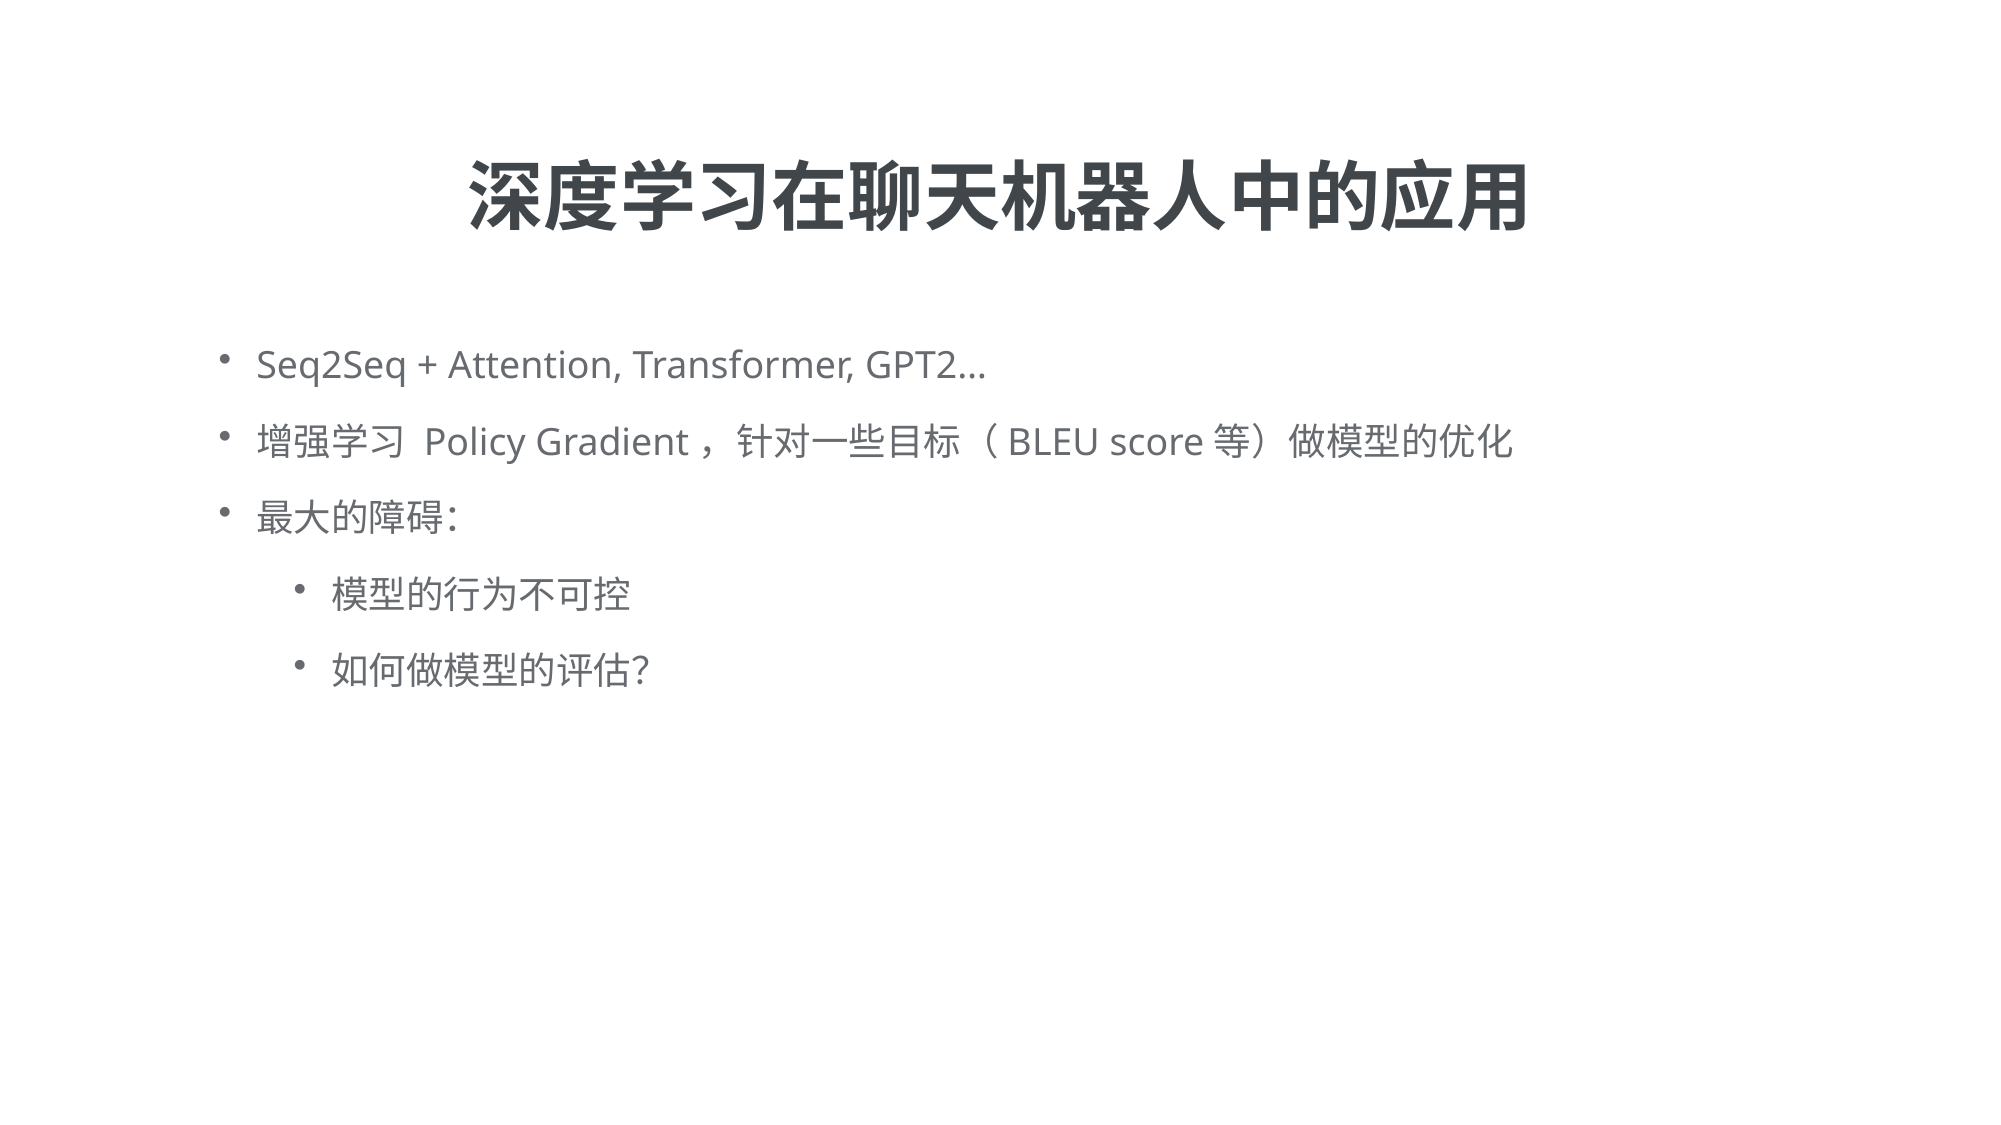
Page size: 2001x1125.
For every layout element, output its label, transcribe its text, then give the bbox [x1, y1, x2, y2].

text_box Seq2Seq + Attention, Transformer, GPT2… 增强学习 Policy Gradient，针对一些目标（BLEU score等）做模型的优化 最大的障碍： 模型的行为不可控 如何做模型的评估？ [166, 275, 1834, 1021]
text_box 深度学习在聊天机器人中的应用 [166, 104, 1834, 248]
